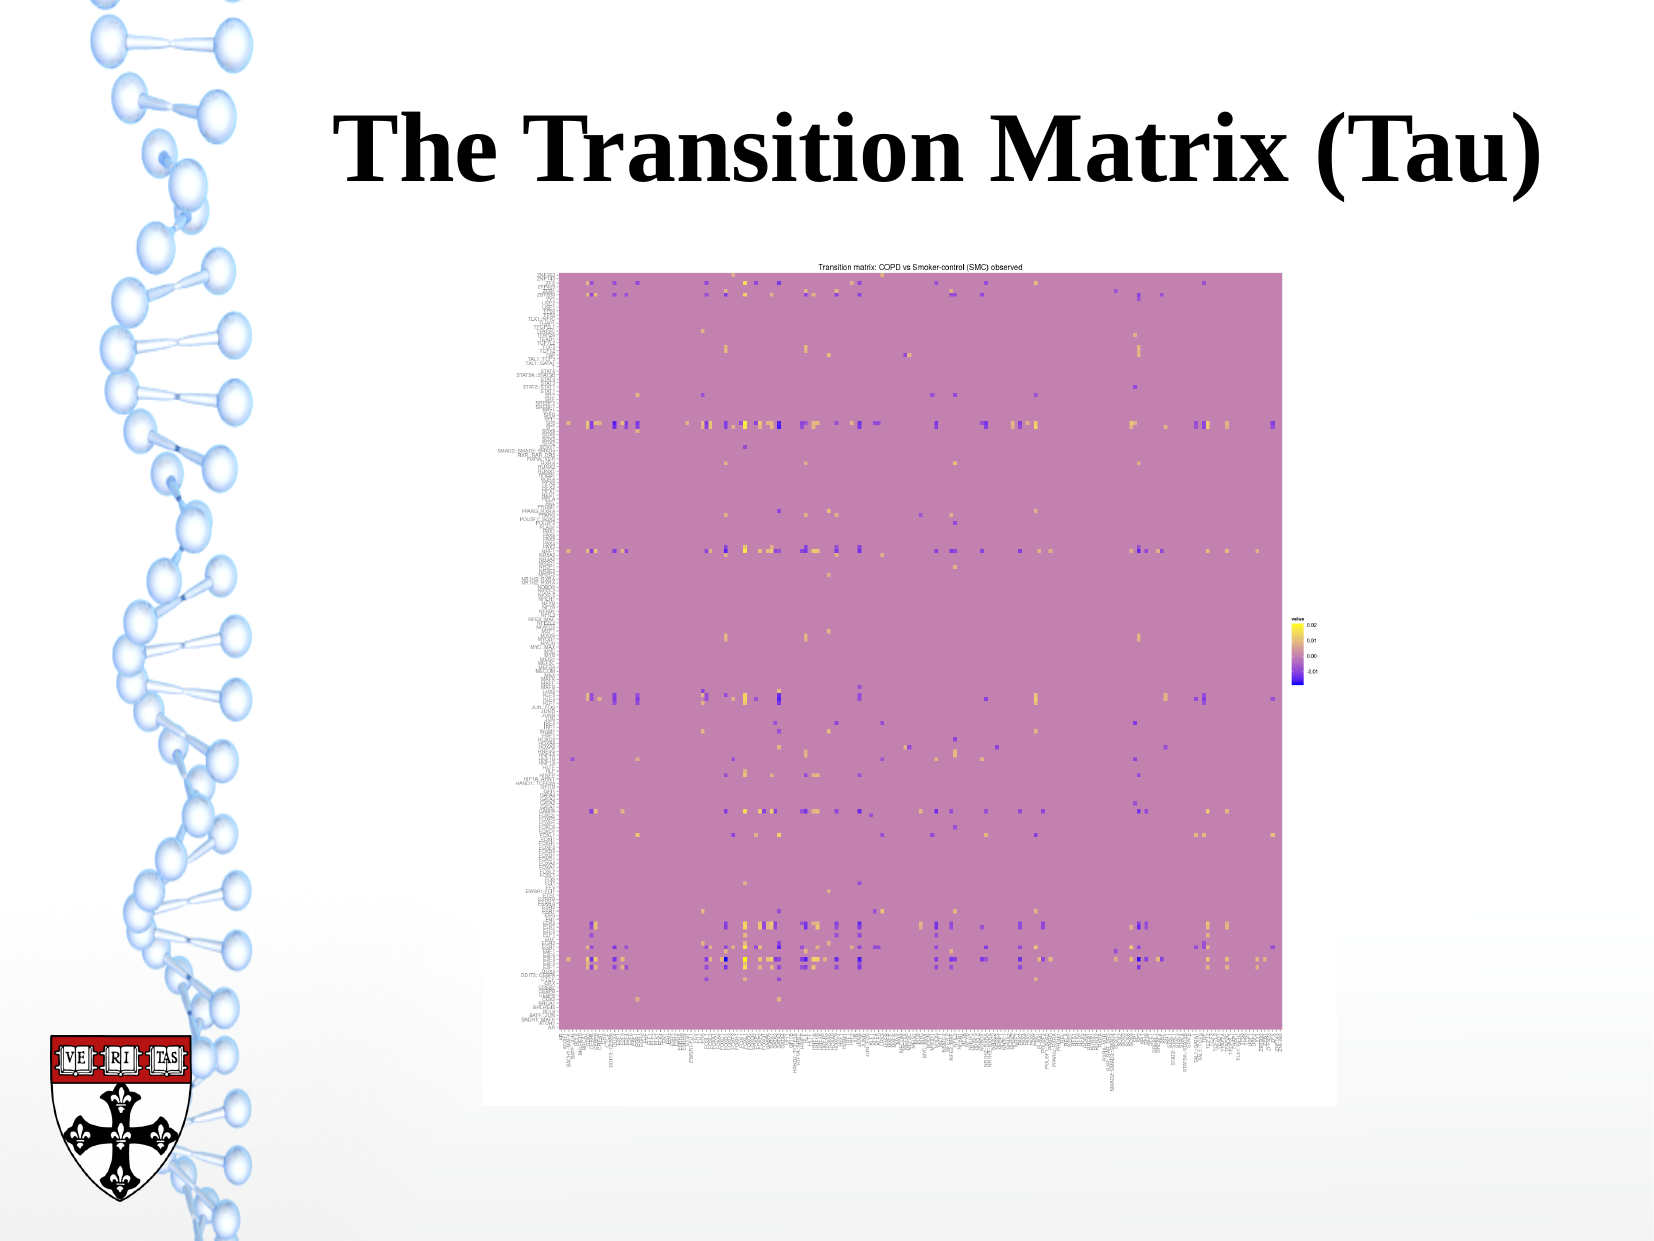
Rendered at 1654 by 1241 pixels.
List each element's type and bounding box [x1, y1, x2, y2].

picture [0, 0, 1654, 1241]
text_box [194, 37, 1654, 245]
